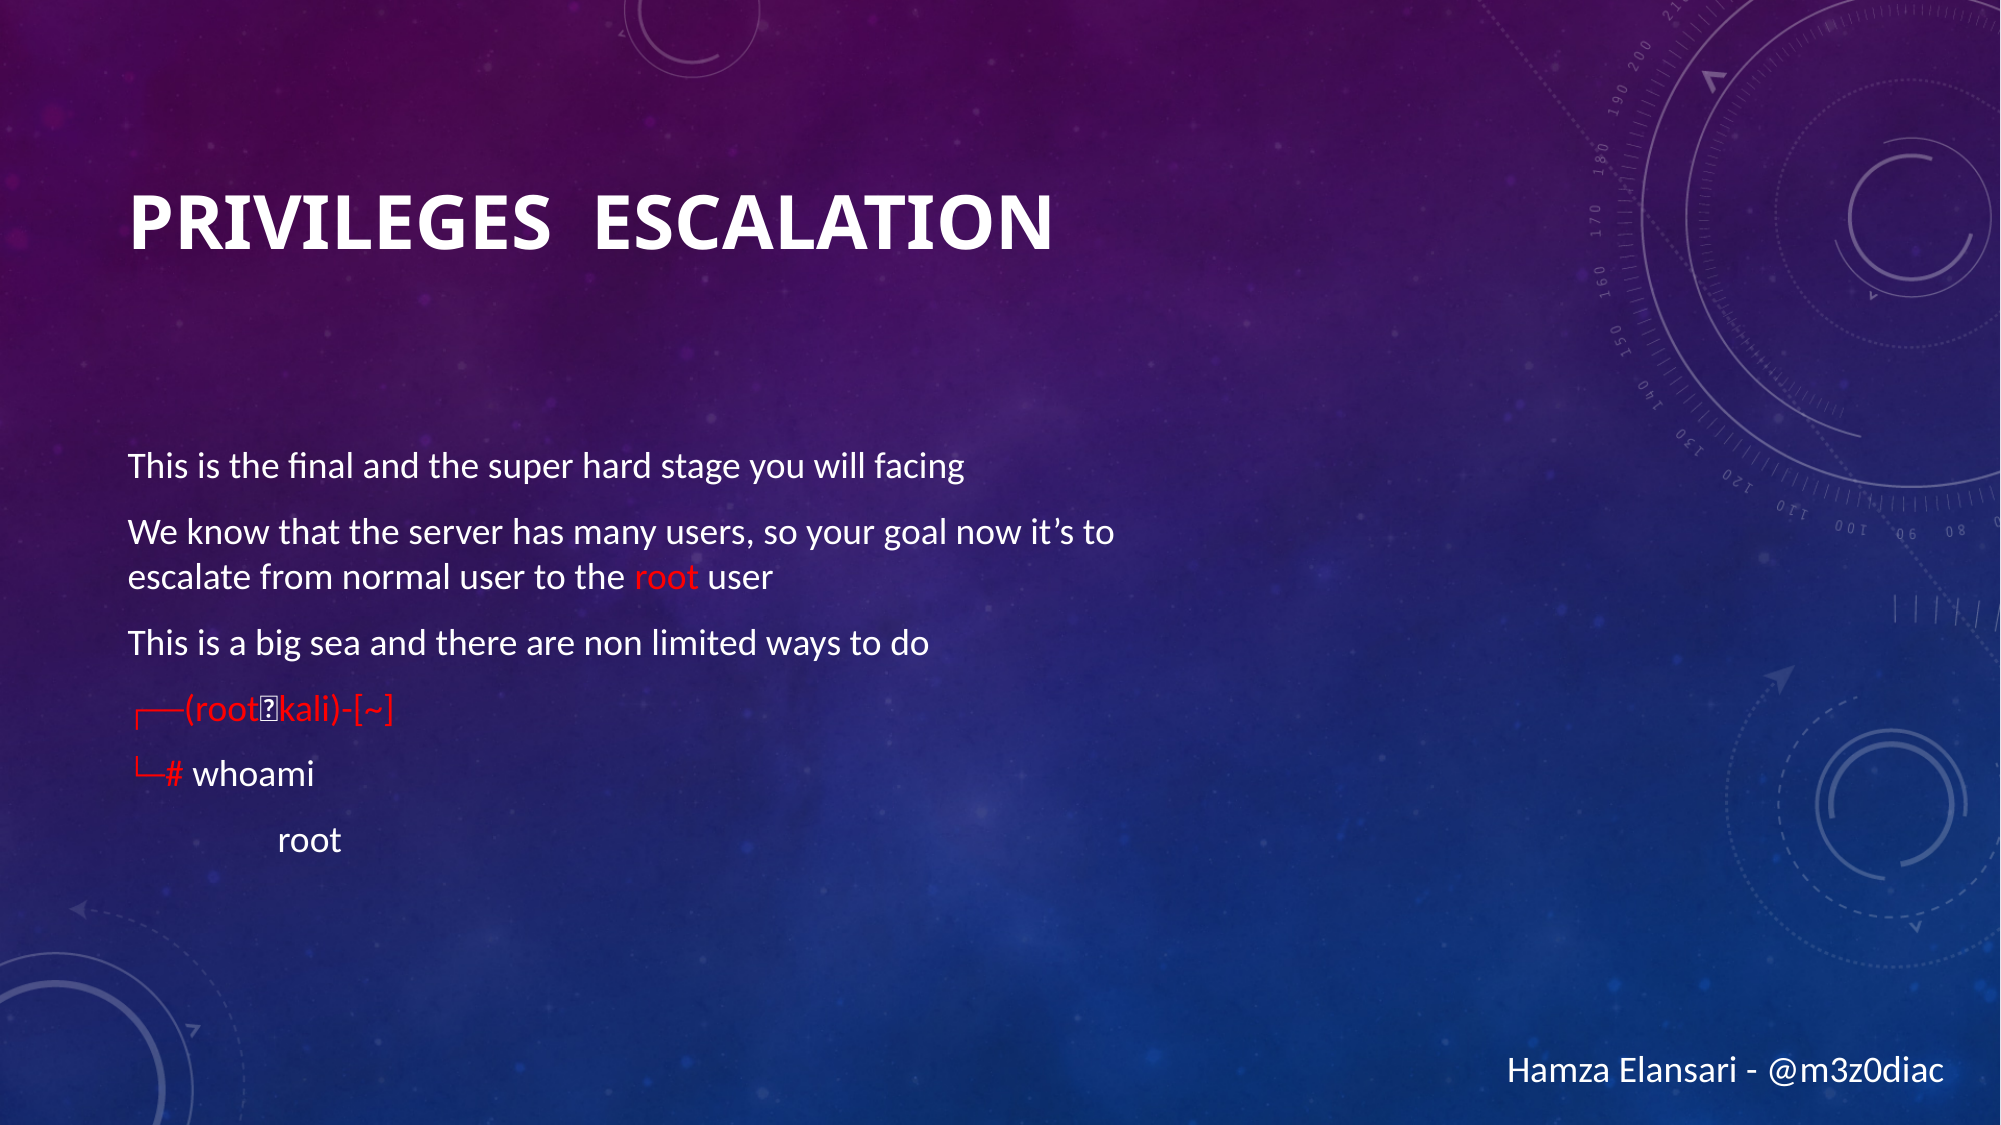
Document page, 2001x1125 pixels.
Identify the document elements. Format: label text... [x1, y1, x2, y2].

title Privileges escalation [112, 99, 1775, 339]
picture [0, 0, 2001, 1125]
text_box Hamza Elansari - @m3z0diac [1492, 1037, 1960, 1098]
list This is the final and the super hard stage you will facing We know that the server has many users, so your goal now it’s to escalate from normal user to the root user This is a big sea and there are non limited ways to do ┌──(root💀kali)-[~] └─# whoami root [112, 351, 1222, 950]
